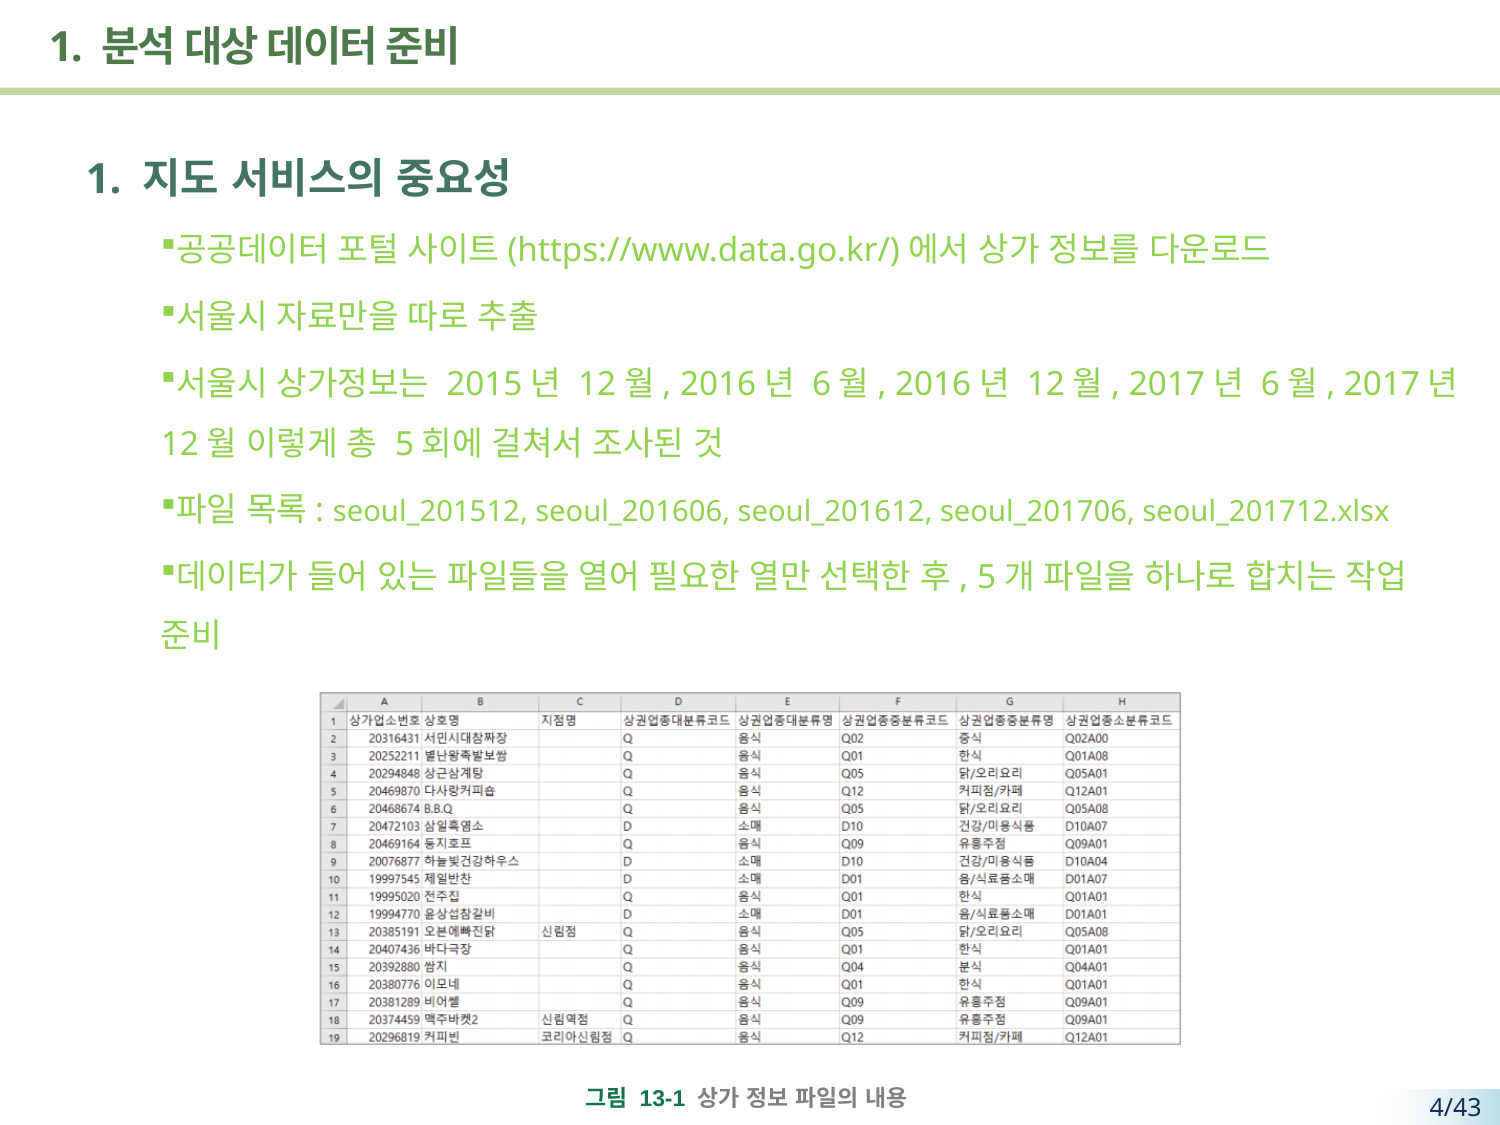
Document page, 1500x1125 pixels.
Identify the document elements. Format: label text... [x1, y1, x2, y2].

list 1. 지도 서비스의 중요성 공공데이터 포털 사이트(https://www.data.go.kr/)에서 상가 정보를 다운로드 서울시 자료만을 따로 추출 서울시 상가정보는 2015년 12월, 2016년 6월, 2016년 12월, 2017년 6월, 2017년 12월 이렇게 총 5회에 걸쳐서 조사된 것 파일 목록: seoul_201512, seoul_201606, seoul_201612, seoul_201706, seoul_201712.xlsx 데이터가 들어 있는 파일들을 열어 필요한 열만 선택한 후, 5개 파일을 하나로 합치는 작업 준비 [70, 119, 1474, 1050]
picture [314, 686, 1186, 1050]
text_box 그림 13-1 상가 정보 파일의 내용 [492, 1057, 1008, 1123]
title 1. 분석 대상 데이터 준비 [34, 6, 1312, 84]
